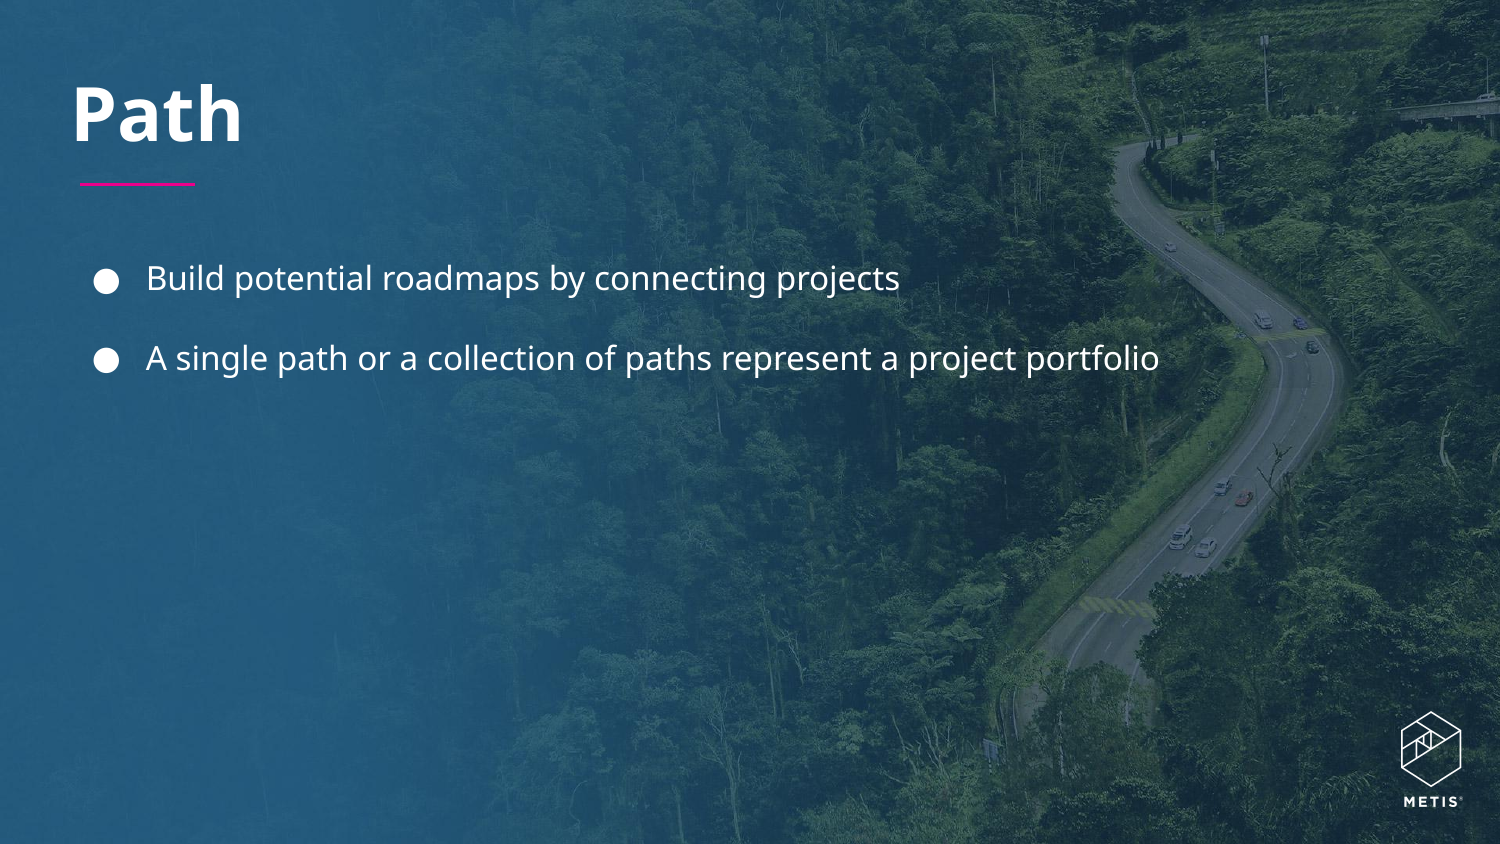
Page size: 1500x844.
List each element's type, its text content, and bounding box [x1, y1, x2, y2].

picture [0, 0, 1500, 844]
title Path [55, 51, 1448, 178]
list Build potential roadmaps by connecting projects A single path or a collection of paths represent a project portfolio [55, 202, 1281, 571]
